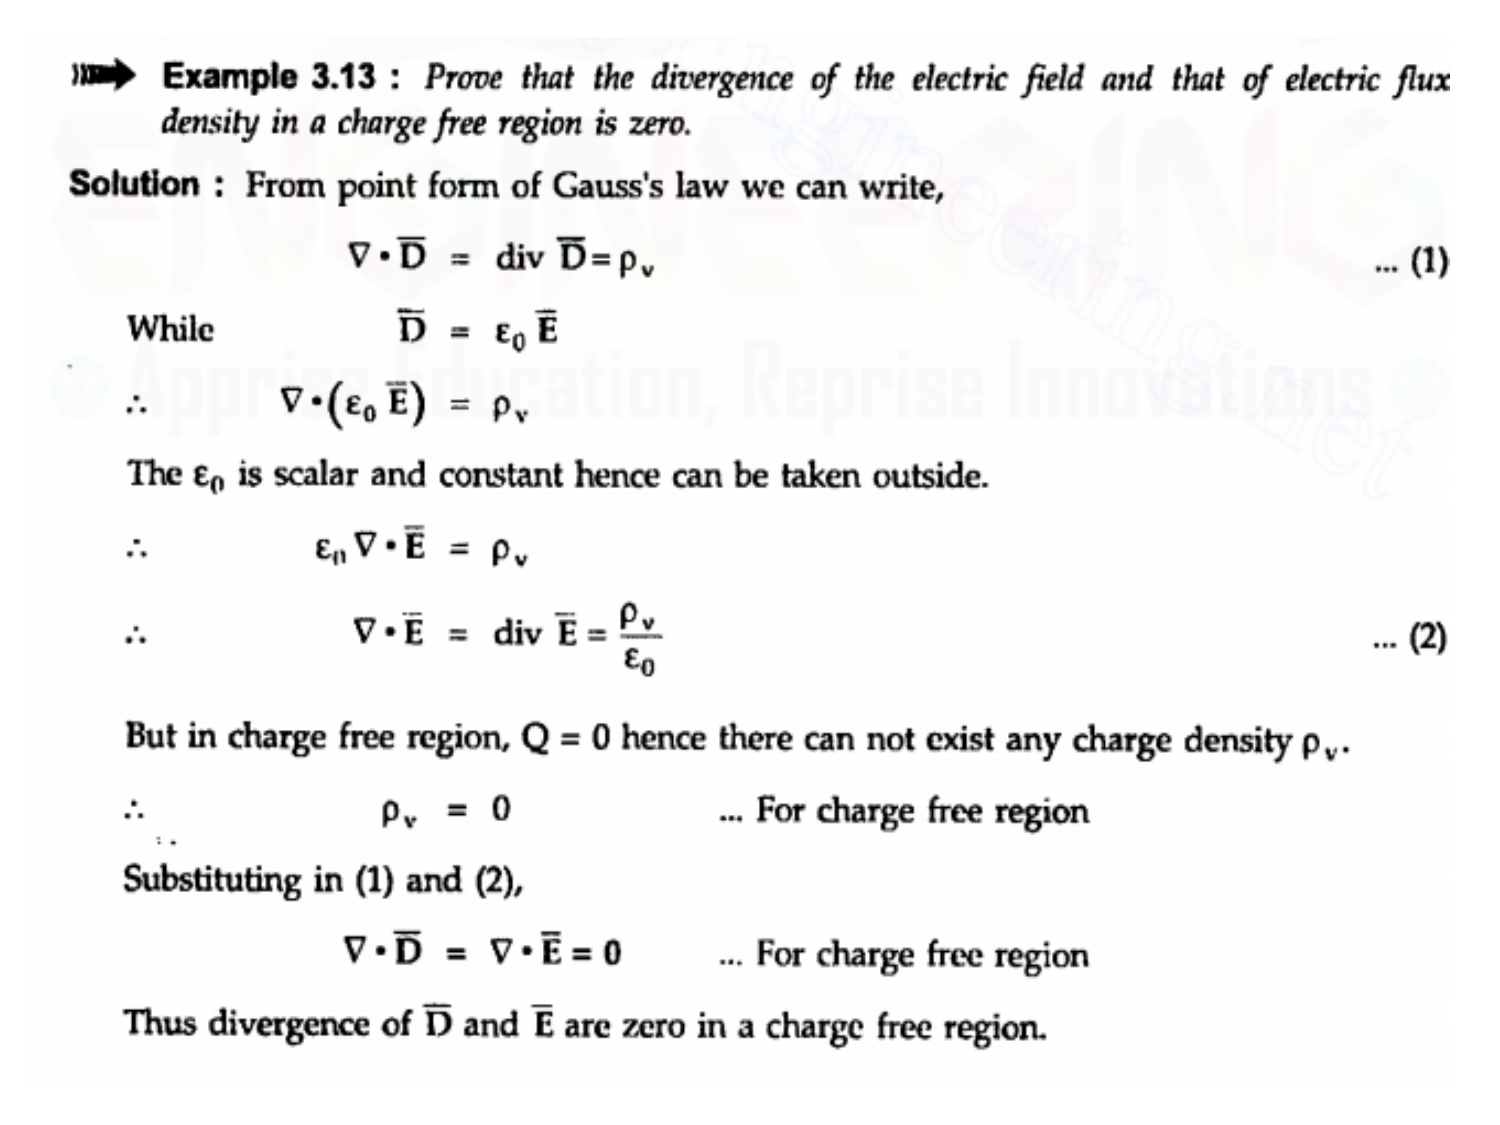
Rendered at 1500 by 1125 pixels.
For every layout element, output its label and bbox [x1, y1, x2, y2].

list [24, 37, 1451, 1088]
